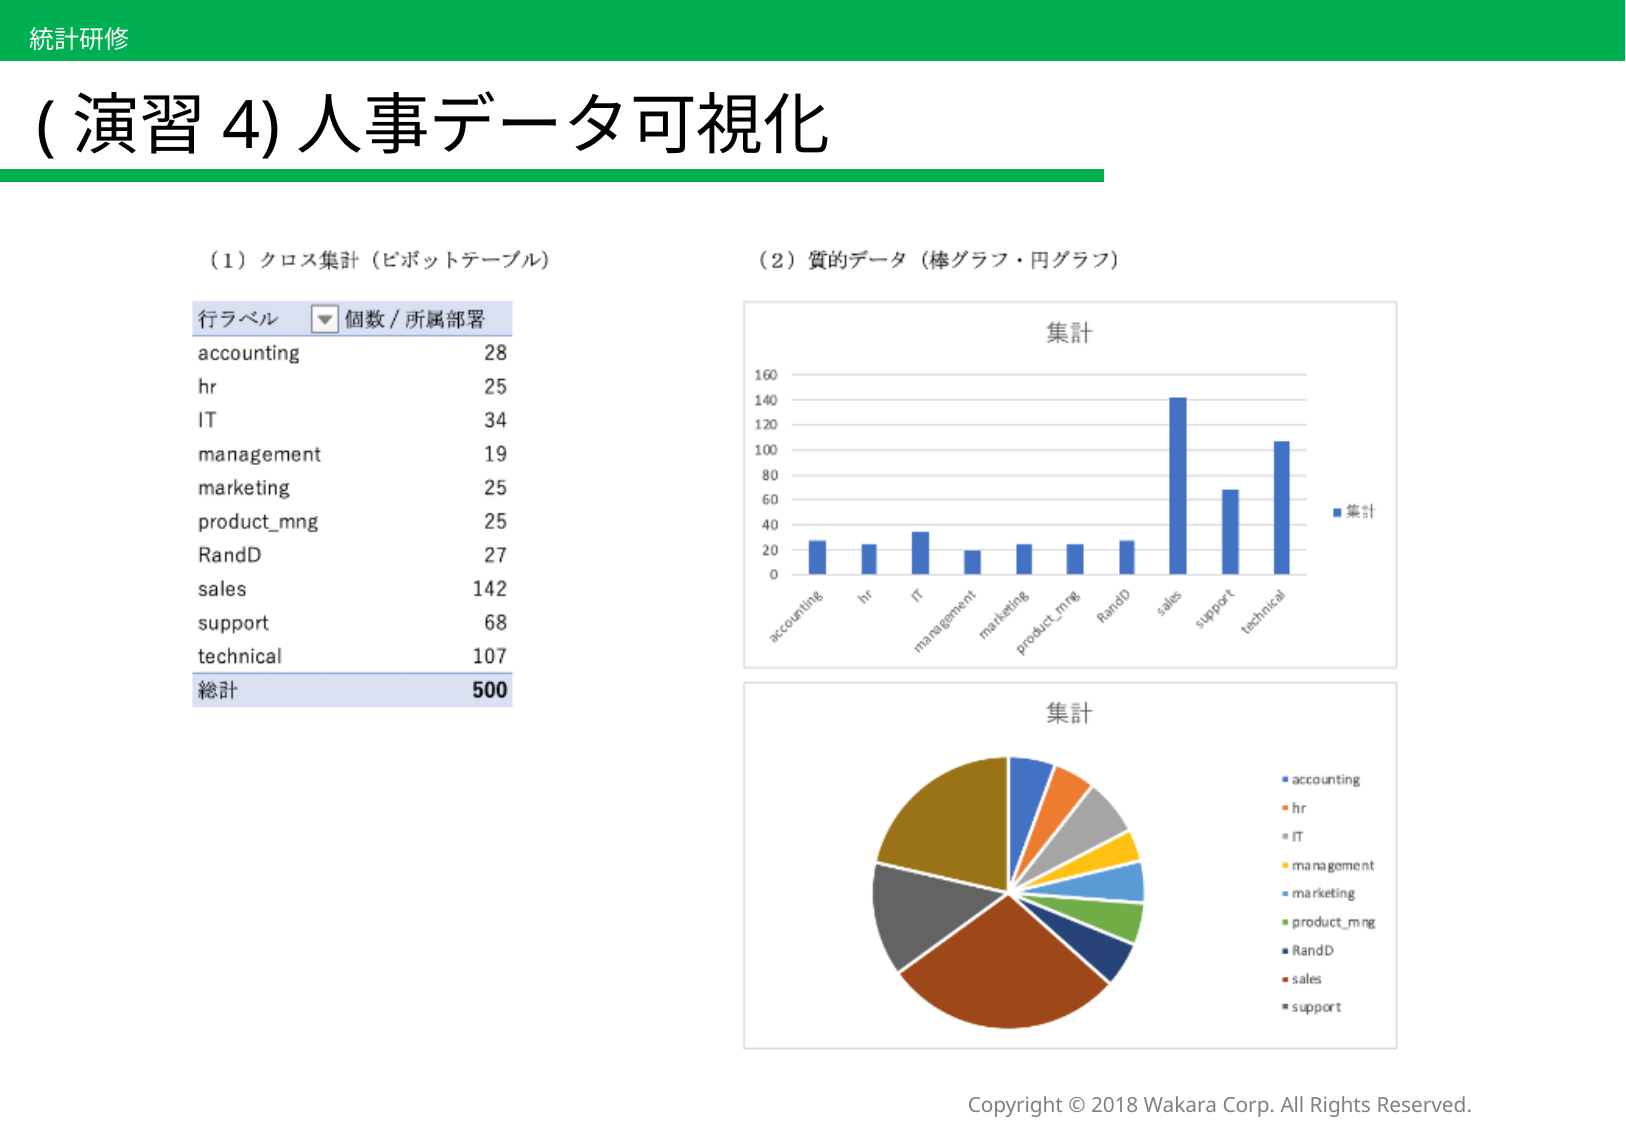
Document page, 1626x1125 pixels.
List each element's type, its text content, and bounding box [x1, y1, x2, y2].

title (演習4)人事データ可視化 [21, 59, 1577, 171]
picture [177, 229, 1421, 1077]
